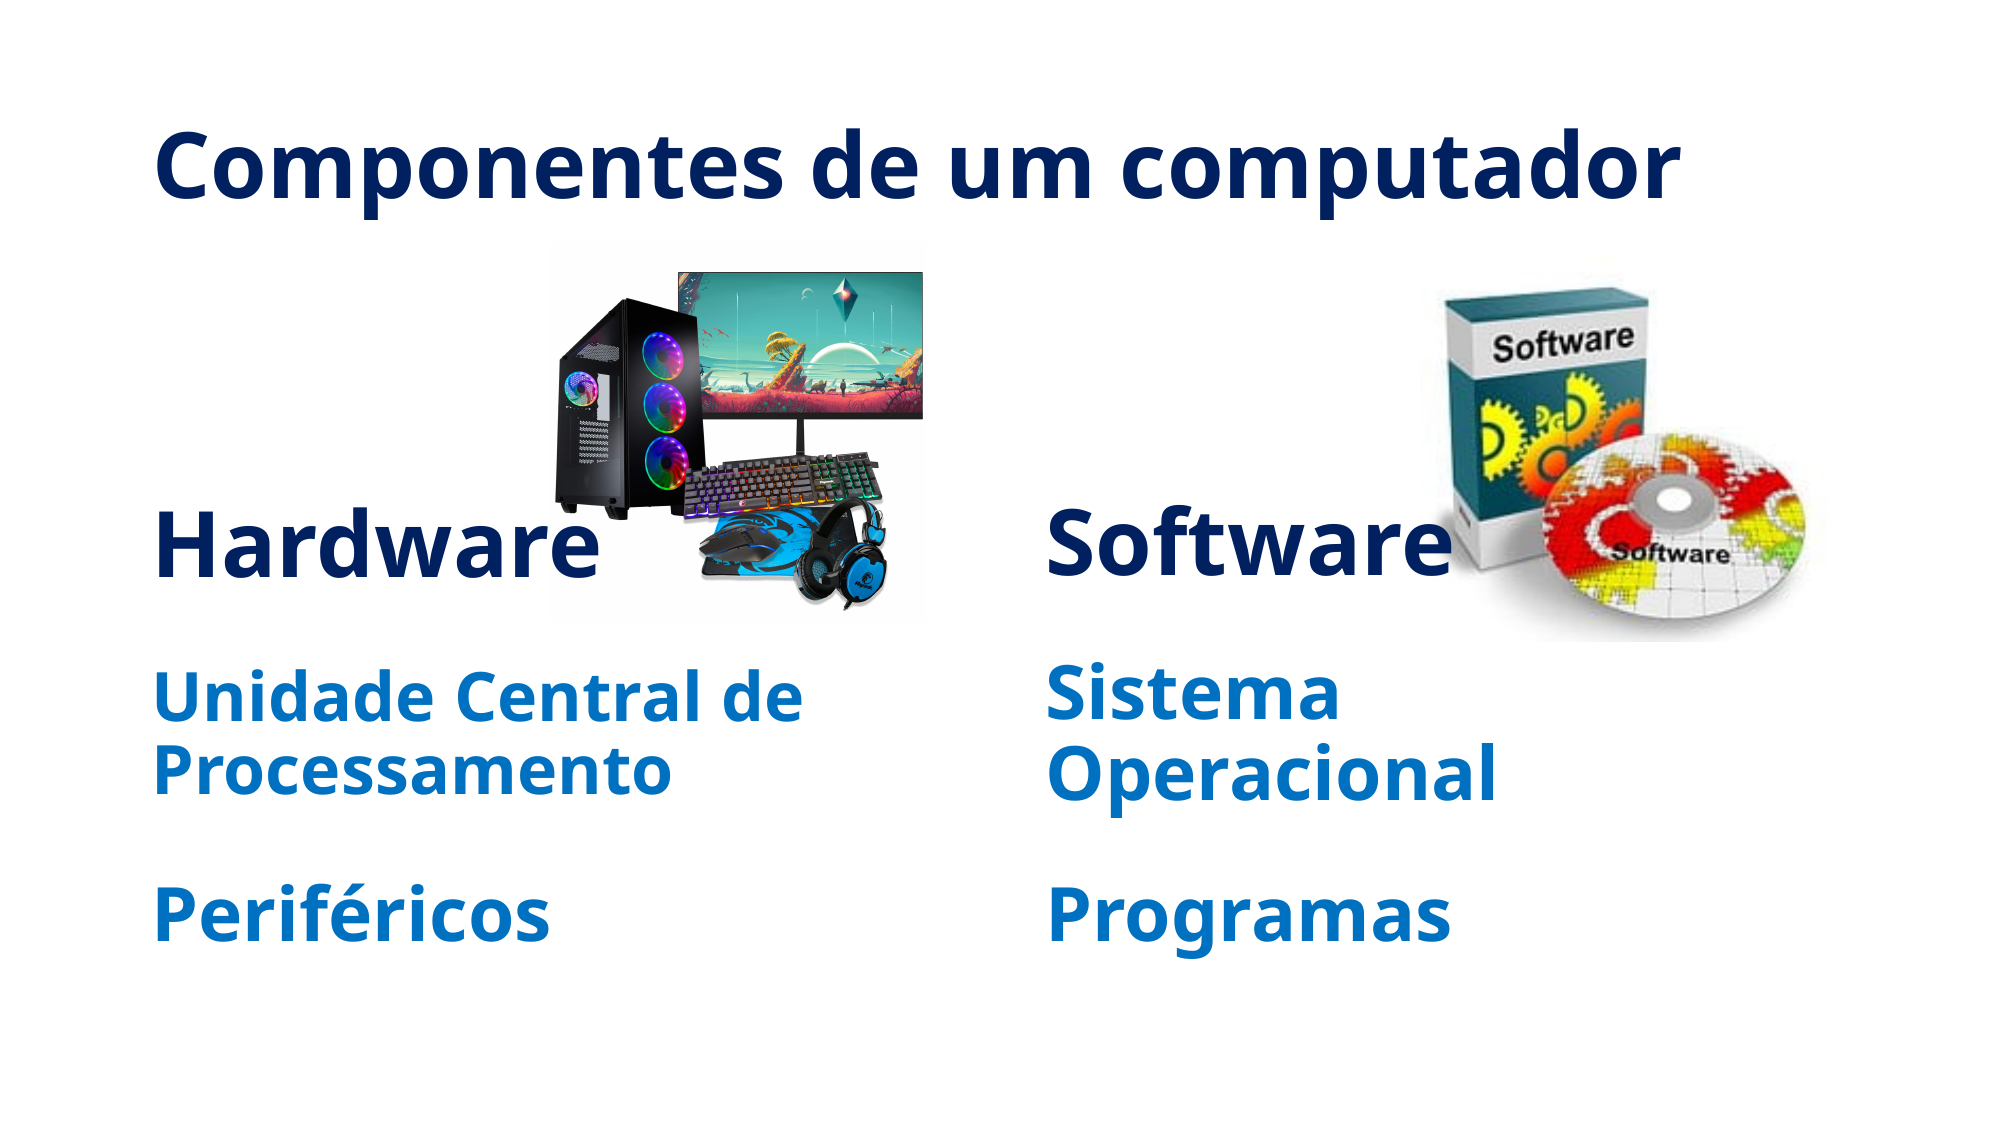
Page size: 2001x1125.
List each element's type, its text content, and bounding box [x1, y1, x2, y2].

text_box Sistema Operacional [1030, 651, 1685, 808]
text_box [1029, 256, 1828, 643]
text_box Periféricos [136, 808, 791, 1027]
text_box Unidade Central de Processamento [136, 665, 838, 845]
title Componentes de um computador [137, 59, 1863, 278]
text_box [136, 242, 927, 657]
text_box Programas [1030, 808, 1685, 1027]
